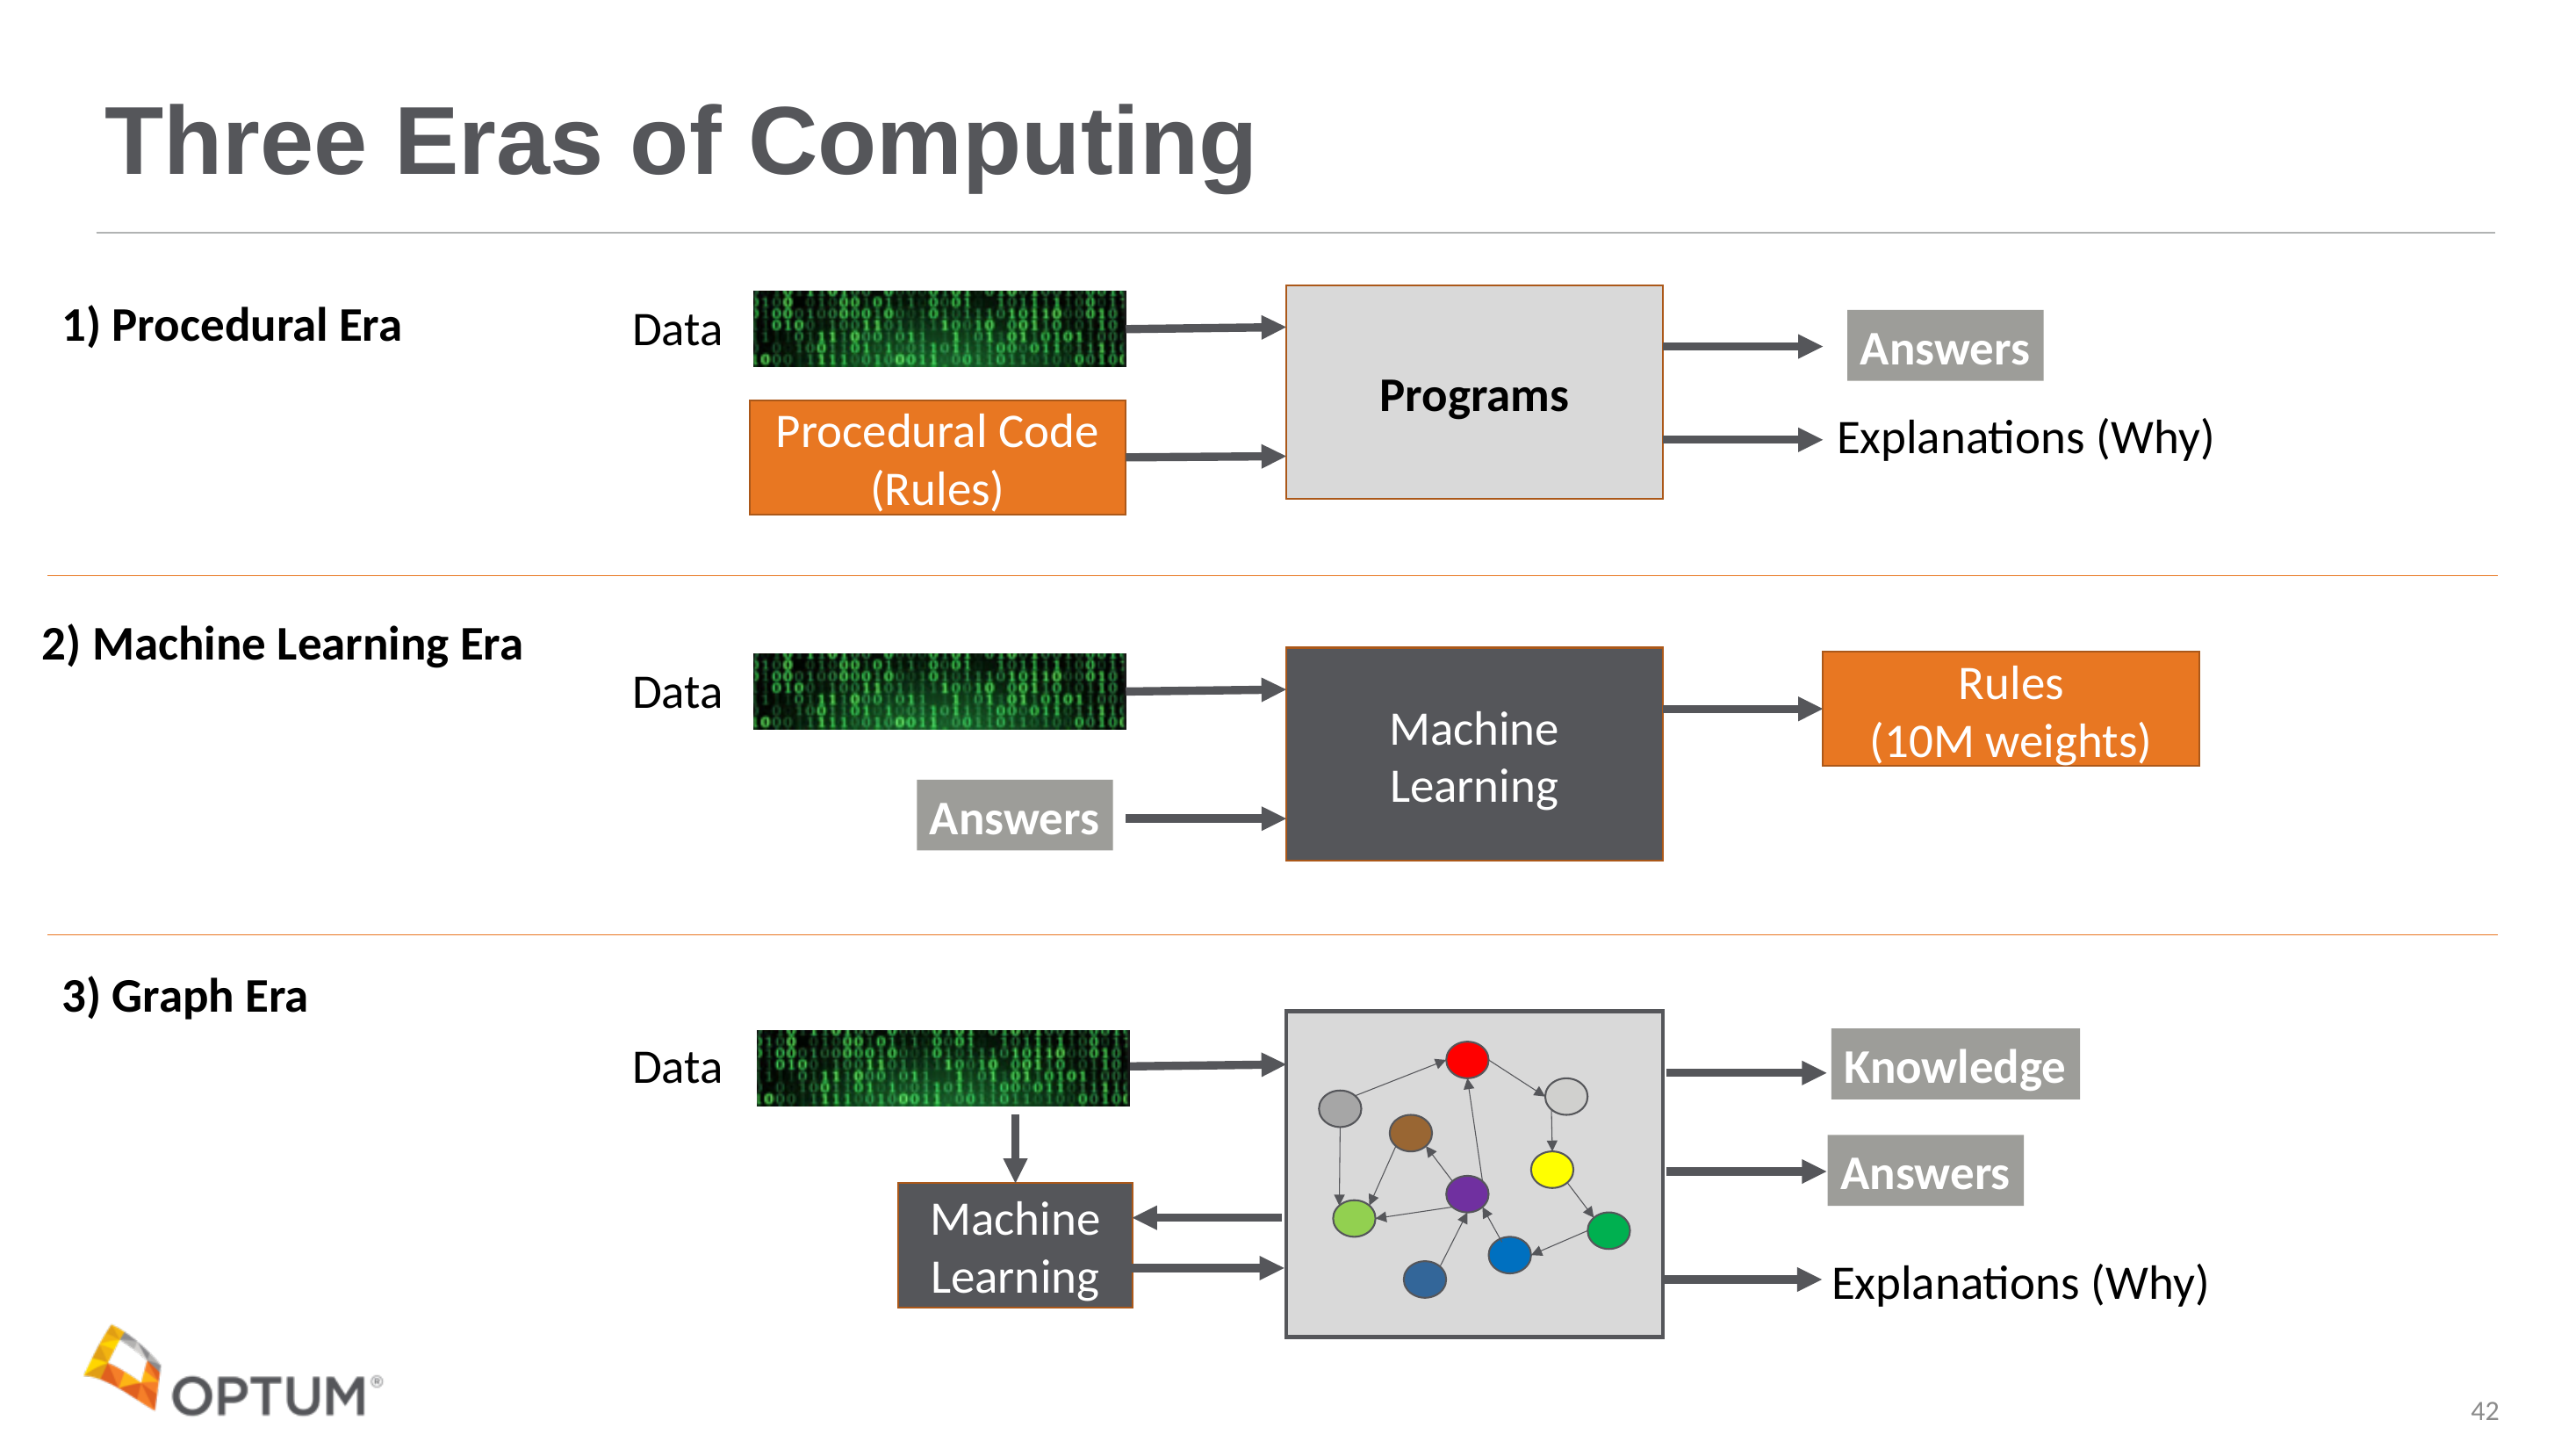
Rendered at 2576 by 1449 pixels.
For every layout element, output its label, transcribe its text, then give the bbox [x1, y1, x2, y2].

text_box Procedural Code (Rules) [749, 400, 1126, 515]
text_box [26, 574, 2499, 861]
text_box Answers [1847, 309, 2044, 381]
text_box 1) Procedural Era [48, 286, 417, 358]
text_box Programs [1285, 285, 1664, 500]
picture [83, 1337, 385, 1417]
title Three Eras of Computing [104, 0, 2495, 196]
text_box Explanations (Why) [1824, 399, 2229, 470]
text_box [47, 934, 2499, 1337]
text_box Data [619, 291, 737, 363]
slide_number 42 [2370, 1370, 2500, 1448]
picture [752, 291, 1126, 368]
